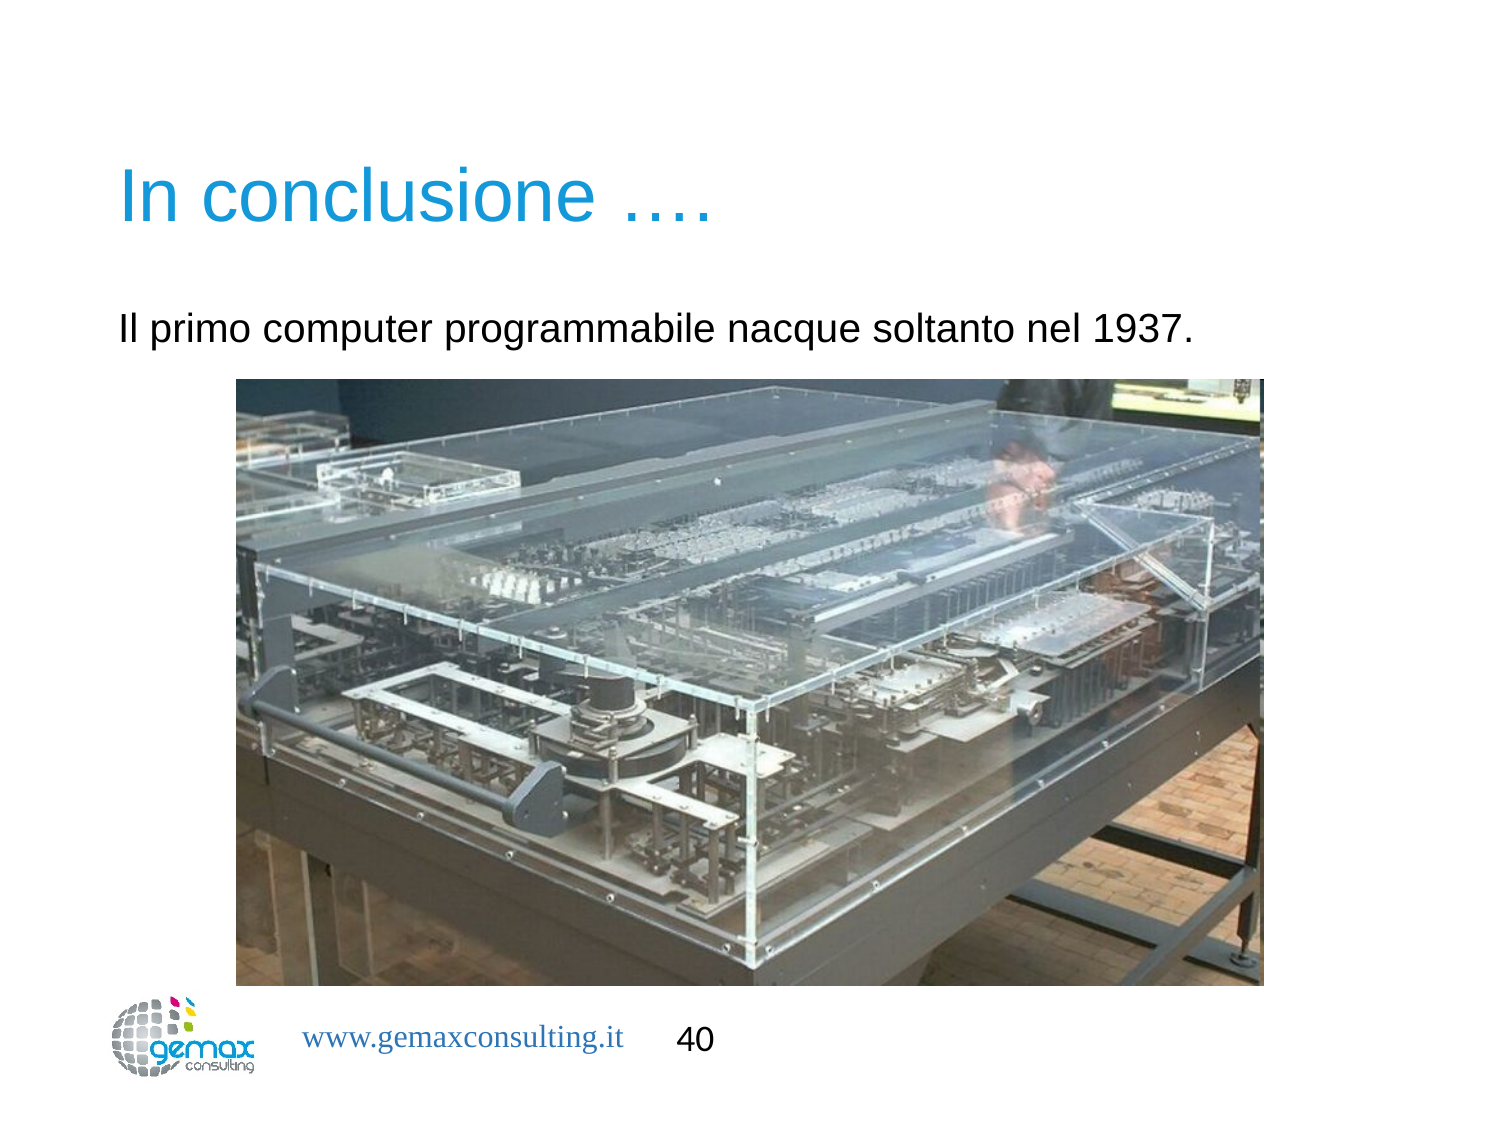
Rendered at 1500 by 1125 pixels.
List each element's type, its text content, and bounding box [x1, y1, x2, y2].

picture [236, 379, 1264, 986]
list Il primo computer programmabile nacque soltanto nel 1937. [103, 299, 1397, 380]
text_box 40 [661, 1006, 793, 1067]
title In conclusione …. [103, 59, 1397, 278]
picture [103, 990, 262, 1083]
